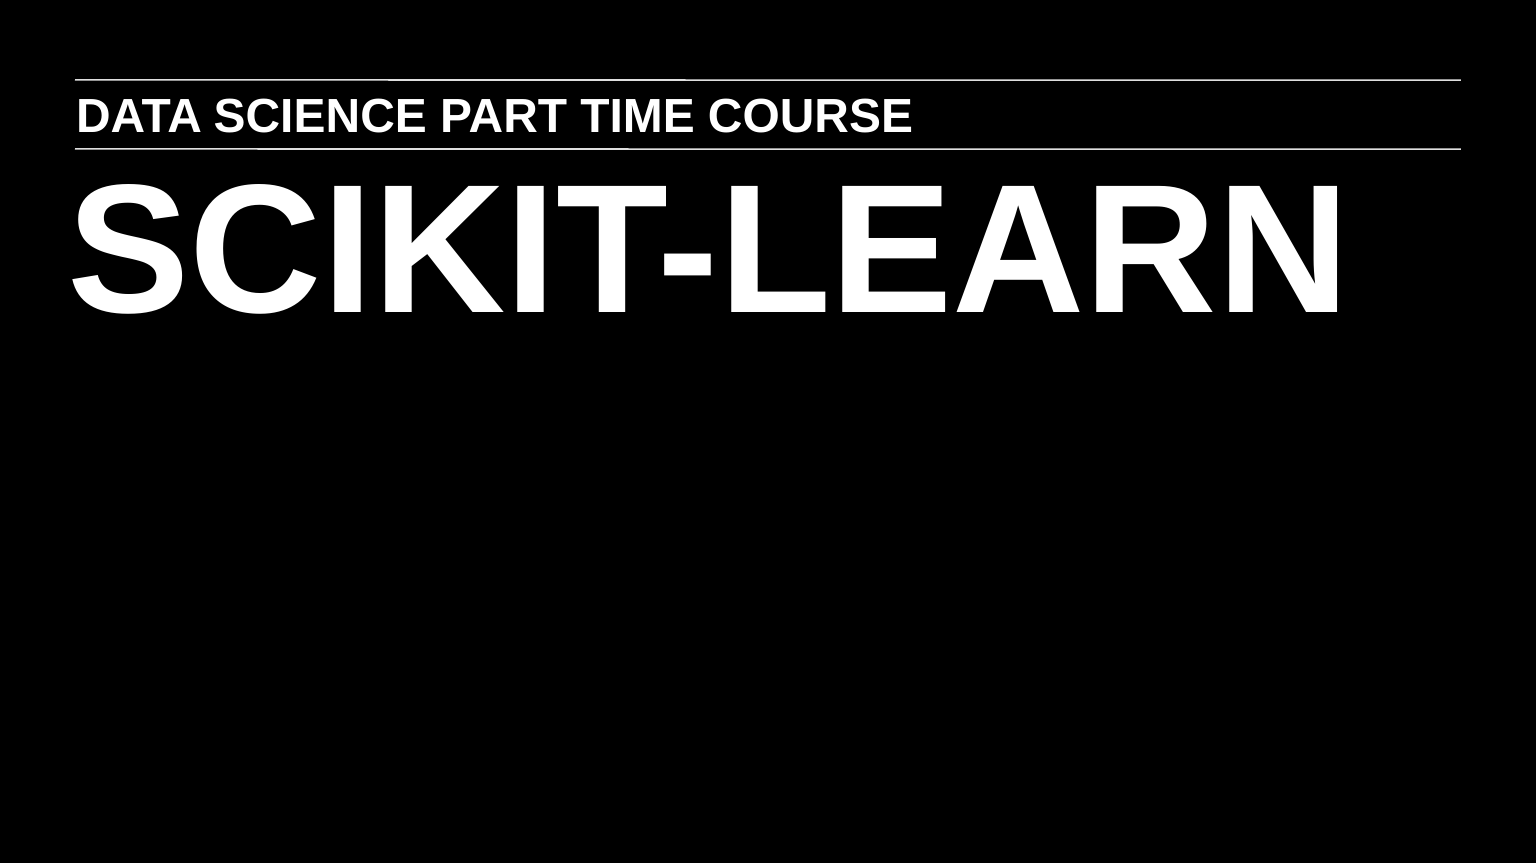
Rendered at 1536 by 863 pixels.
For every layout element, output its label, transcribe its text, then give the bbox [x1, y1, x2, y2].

title SCIKIT-LEARN [56, 182, 1440, 823]
list DATA SCIENCE PART TIME COURSE [60, 80, 1112, 184]
